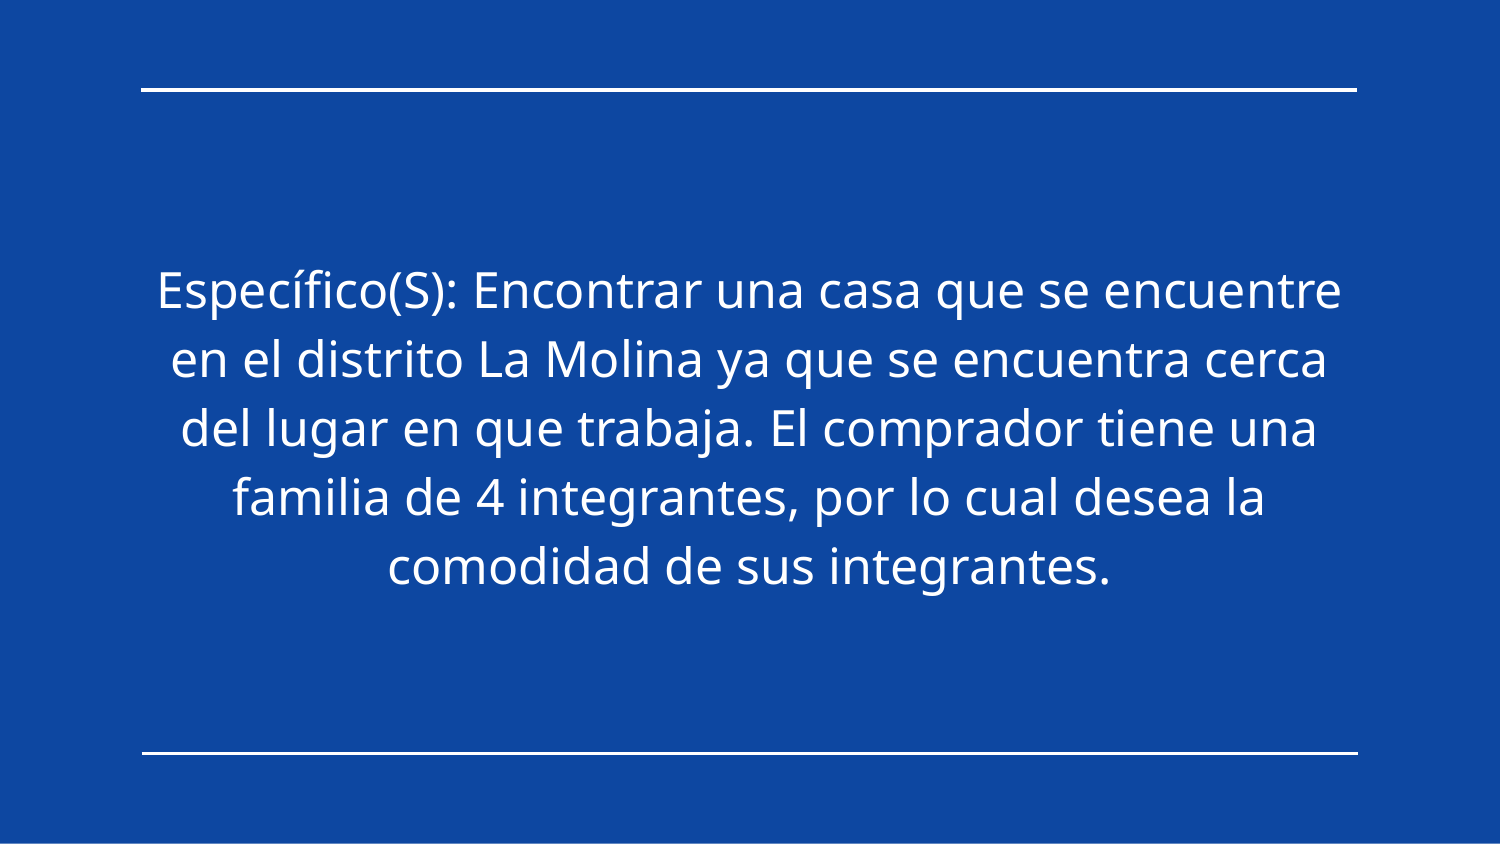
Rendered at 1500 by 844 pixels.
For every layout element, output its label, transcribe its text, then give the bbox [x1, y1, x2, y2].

list Específico(S): Encontrar una casa que se encuentre en el distrito La Molina ya que se encuentra cerca del lugar en que trabaja. El comprador tiene una familia de 4 integrantes, por lo cual desea la comodidad de sus integrantes. [133, 155, 1367, 689]
